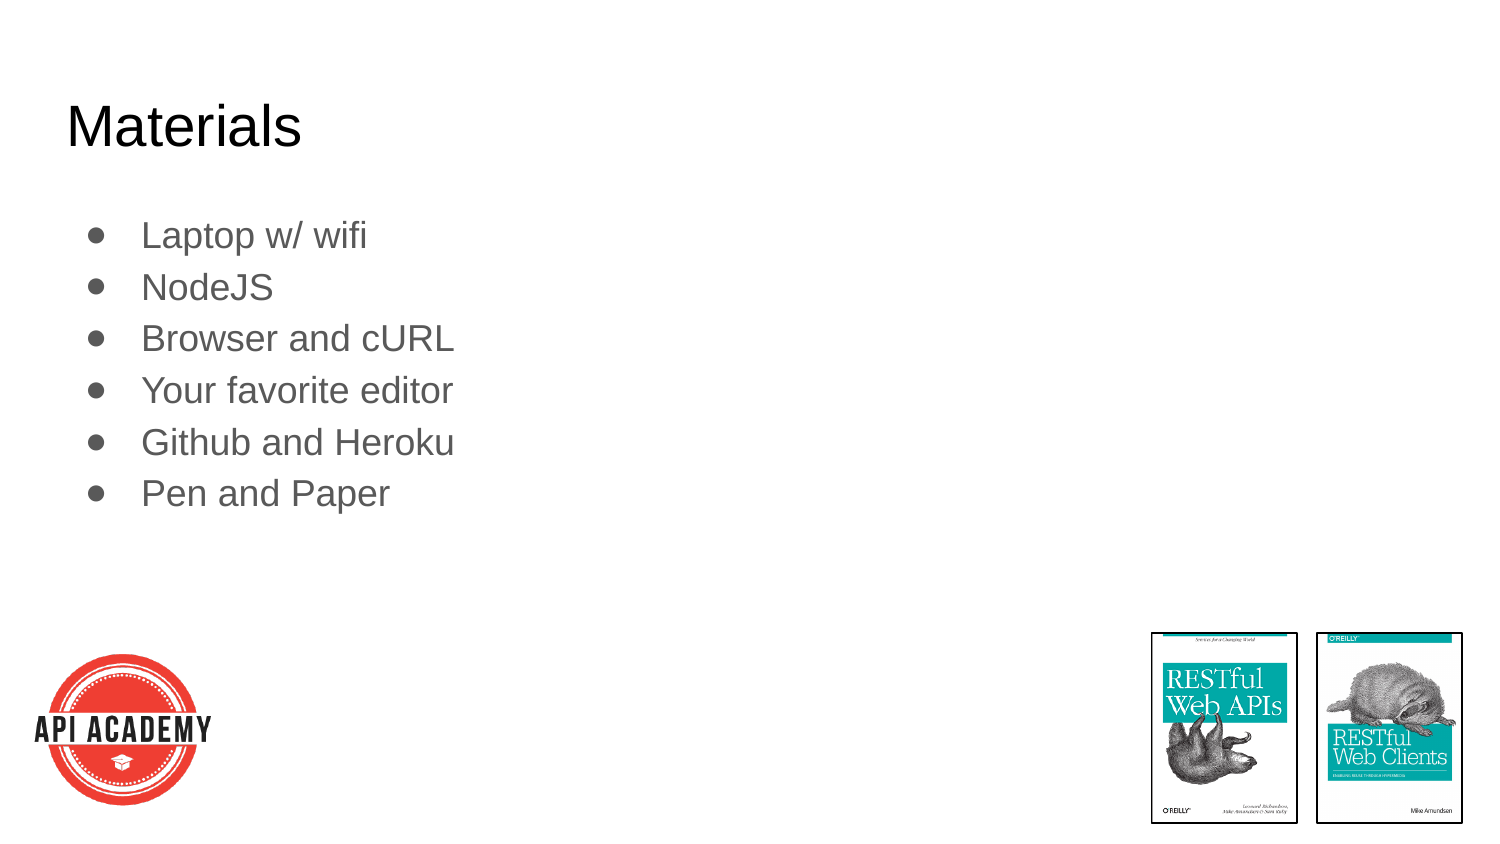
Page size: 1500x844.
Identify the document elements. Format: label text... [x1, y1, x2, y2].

picture [1318, 634, 1461, 822]
list Laptop w/ wifi NodeJS Browser and cURL Your favorite editor Github and Heroku Pen and Paper [51, 189, 1449, 750]
picture [32, 638, 212, 818]
title Materials [51, 72, 1449, 167]
picture [1152, 750, 1296, 822]
